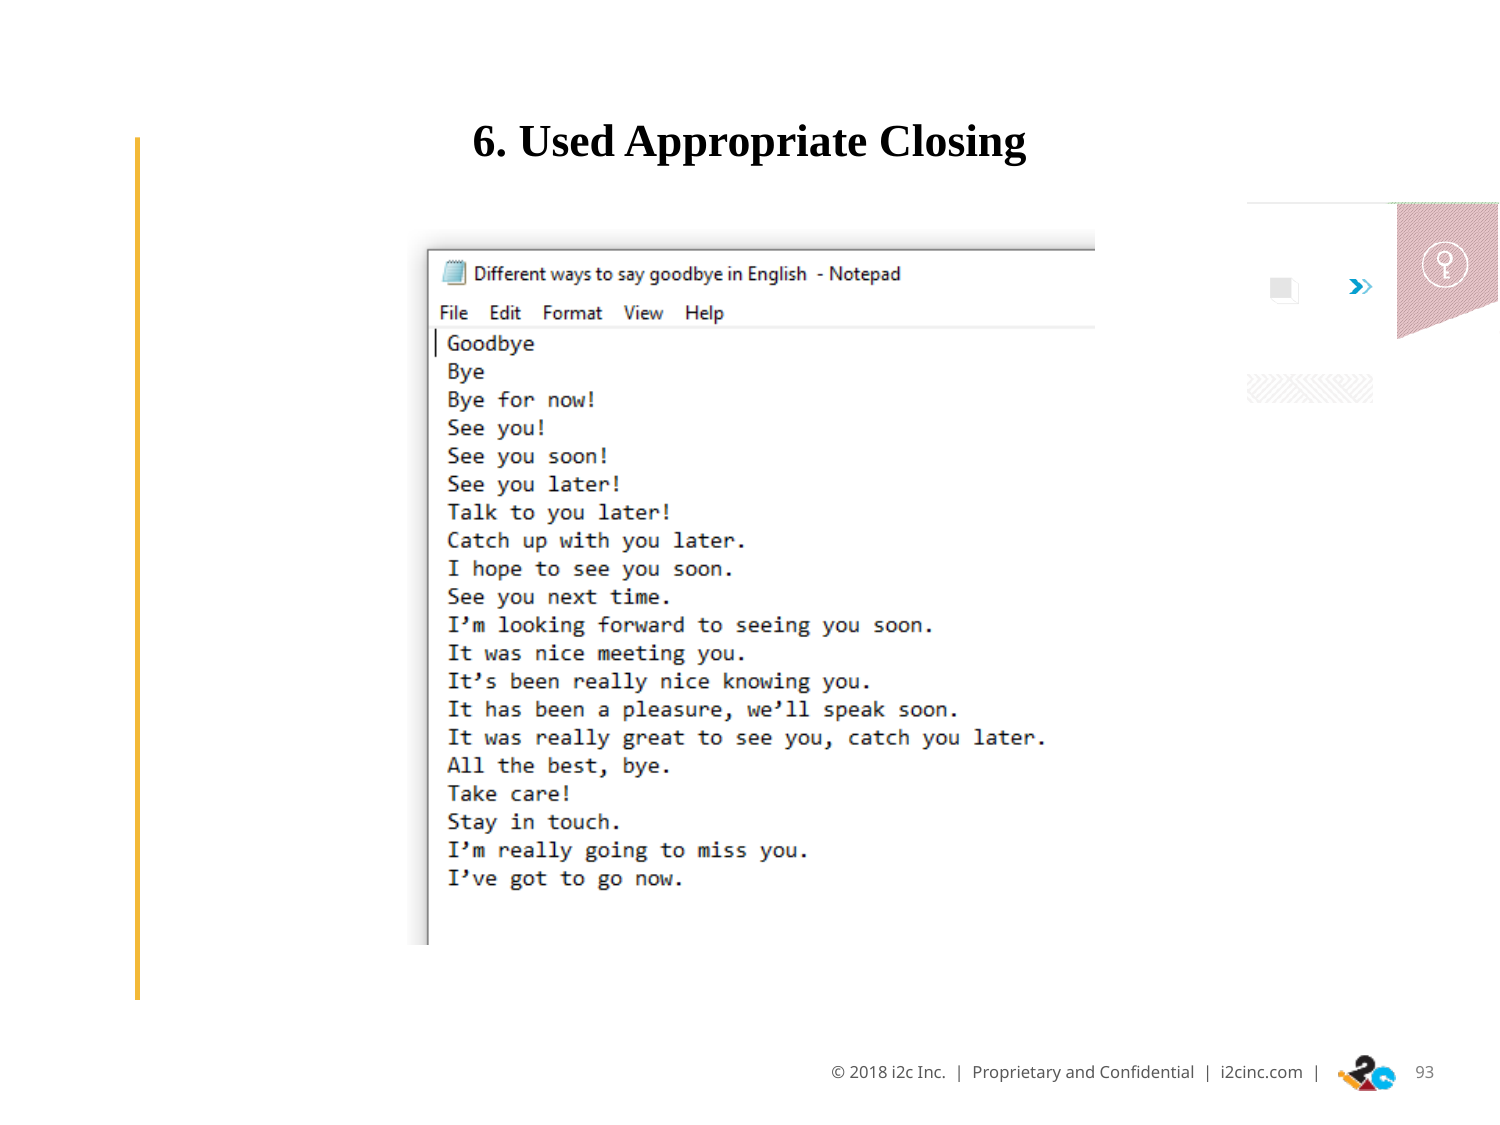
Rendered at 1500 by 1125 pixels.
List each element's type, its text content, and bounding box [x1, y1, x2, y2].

text_box 6. Used Appropriate Closing [74, 111, 1425, 167]
picture [1337, 1054, 1396, 1091]
picture [1247, 202, 1500, 403]
picture [407, 229, 1095, 945]
